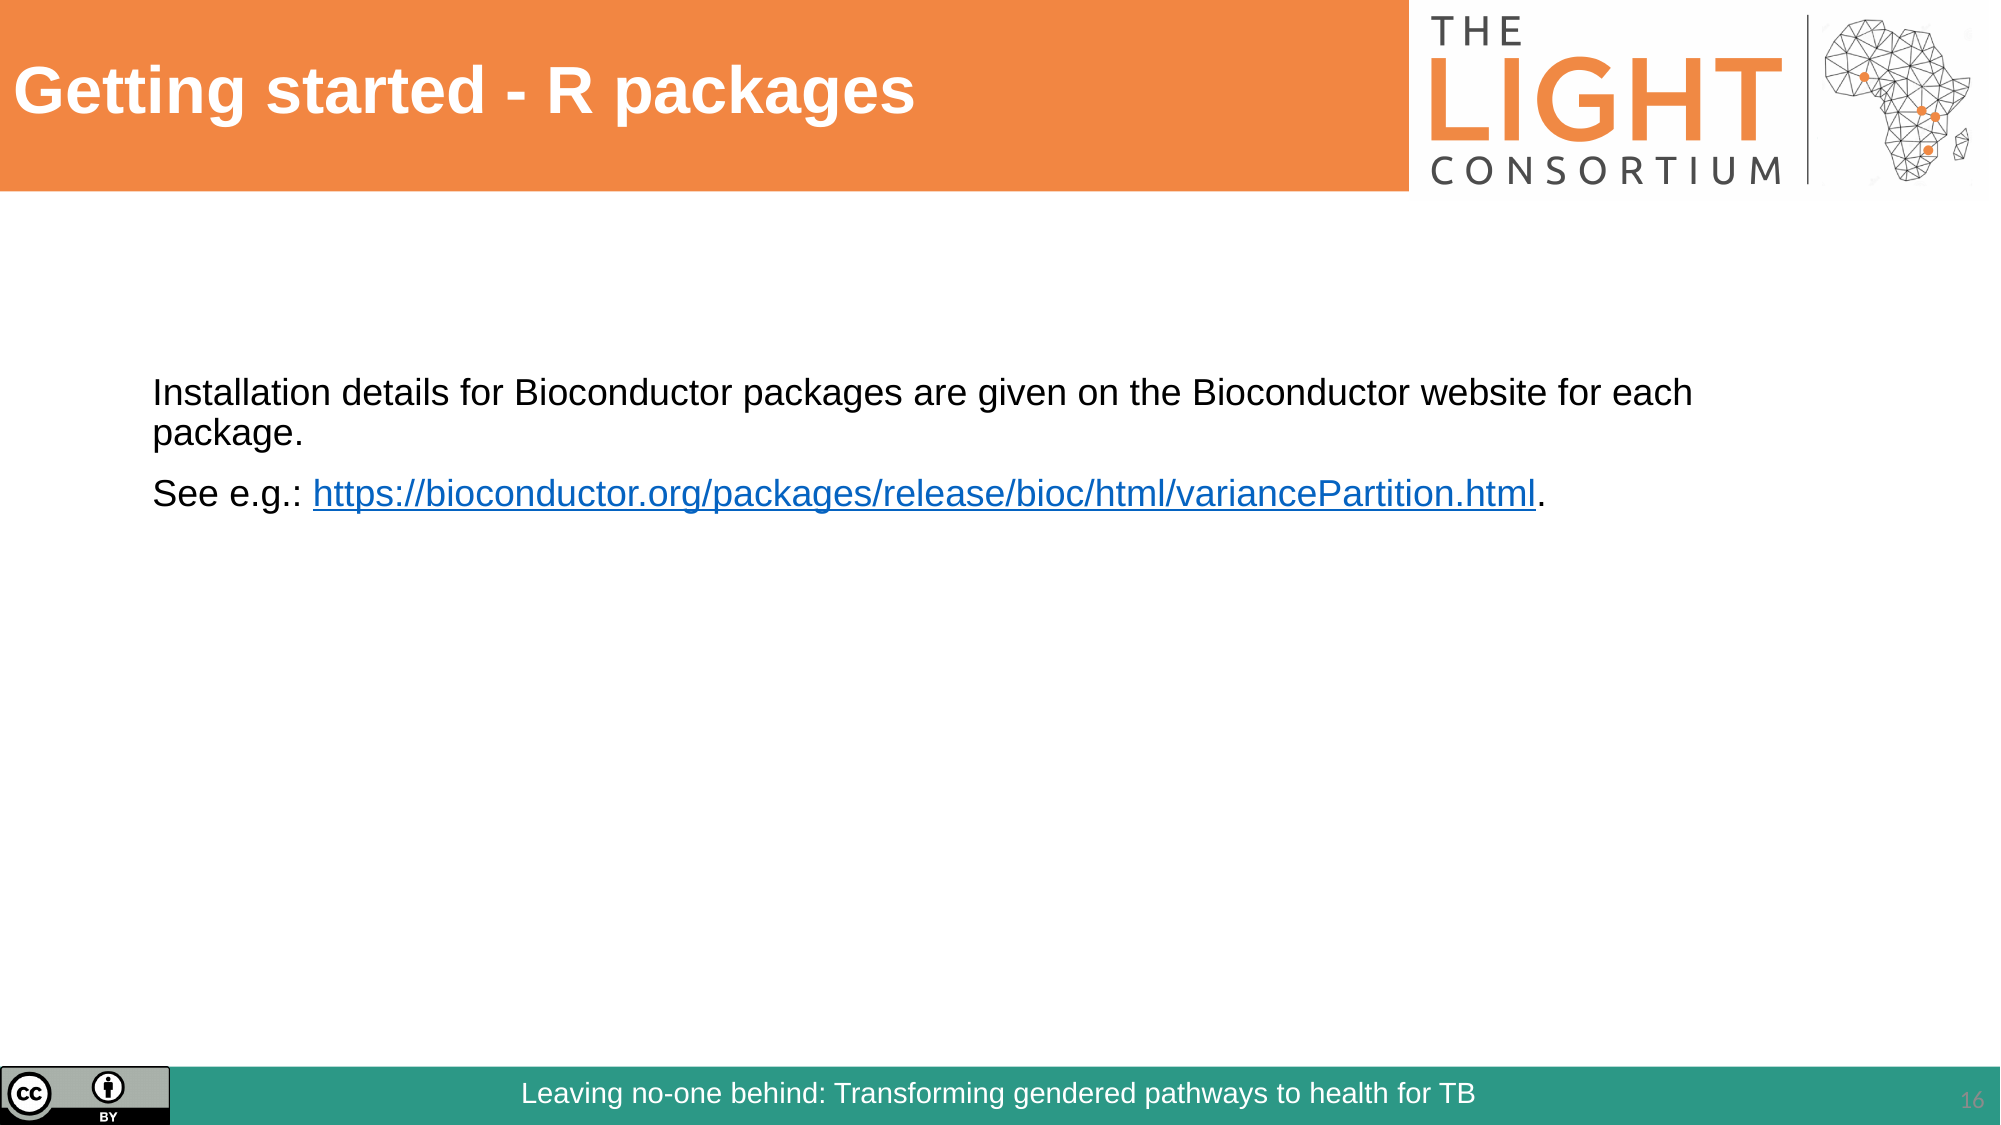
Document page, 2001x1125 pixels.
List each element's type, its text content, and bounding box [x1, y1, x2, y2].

slide_number ‹#› [1550, 1073, 2000, 1125]
picture [1409, 0, 1989, 201]
picture [0, 1066, 170, 1125]
title Getting started - R packages [0, 0, 1410, 192]
